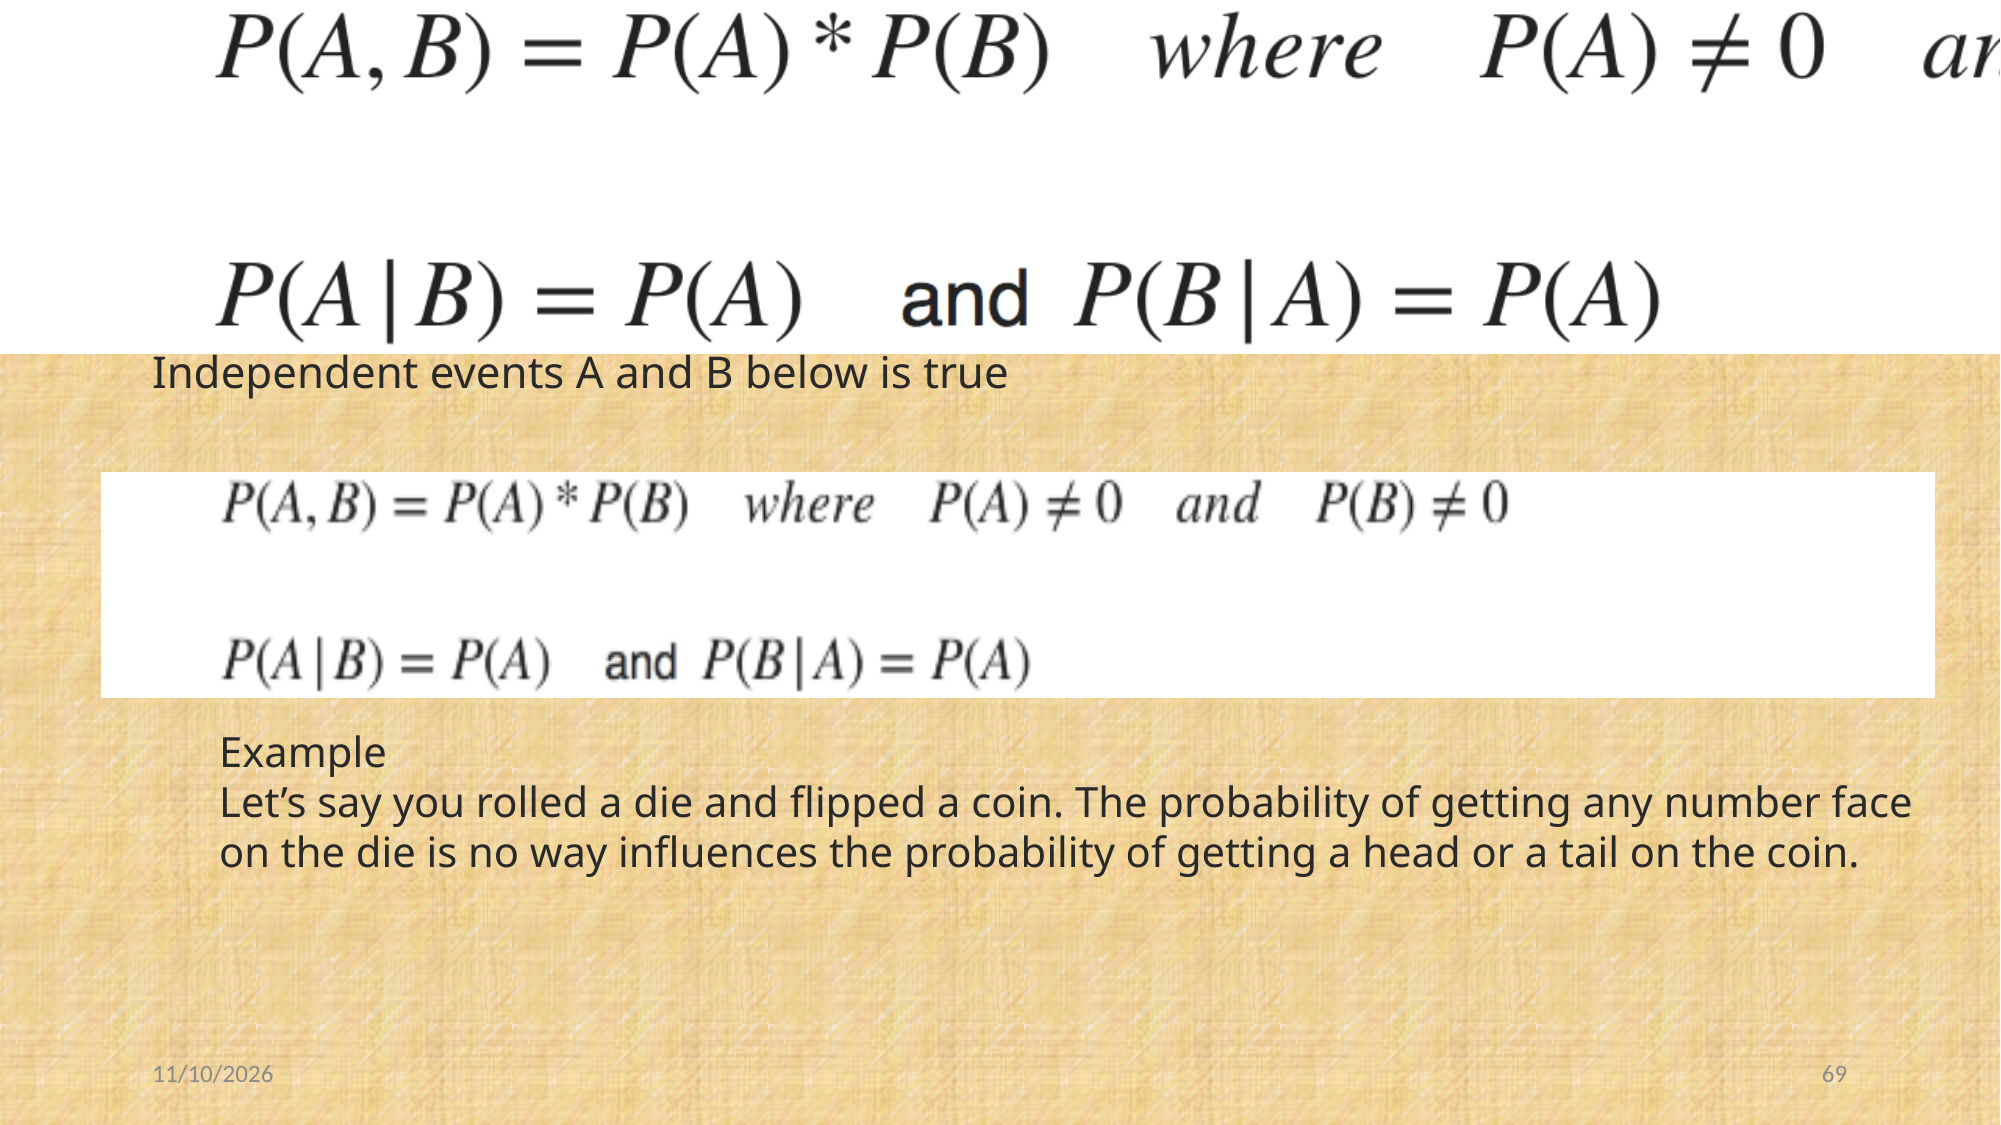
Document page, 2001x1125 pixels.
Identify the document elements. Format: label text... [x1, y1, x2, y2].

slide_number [137, 1042, 588, 1103]
text_box Two events are said to be independent of each other, if the probability that one event occurs in no way affects the probability of the other event occurring, or in other words if we have observation about one event it doesn’t affect the probability of the other. For Independent events A and B below is true [137, 354, 1881, 405]
text_box Example Let’s say you rolled a die and flipped a coin. The probability of getting any number face on the die is no way influences the probability of getting a head or a tail on the coin. [204, 718, 1935, 884]
slide_number 69 [1412, 1042, 1863, 1103]
picture [0, 0, 2001, 1125]
